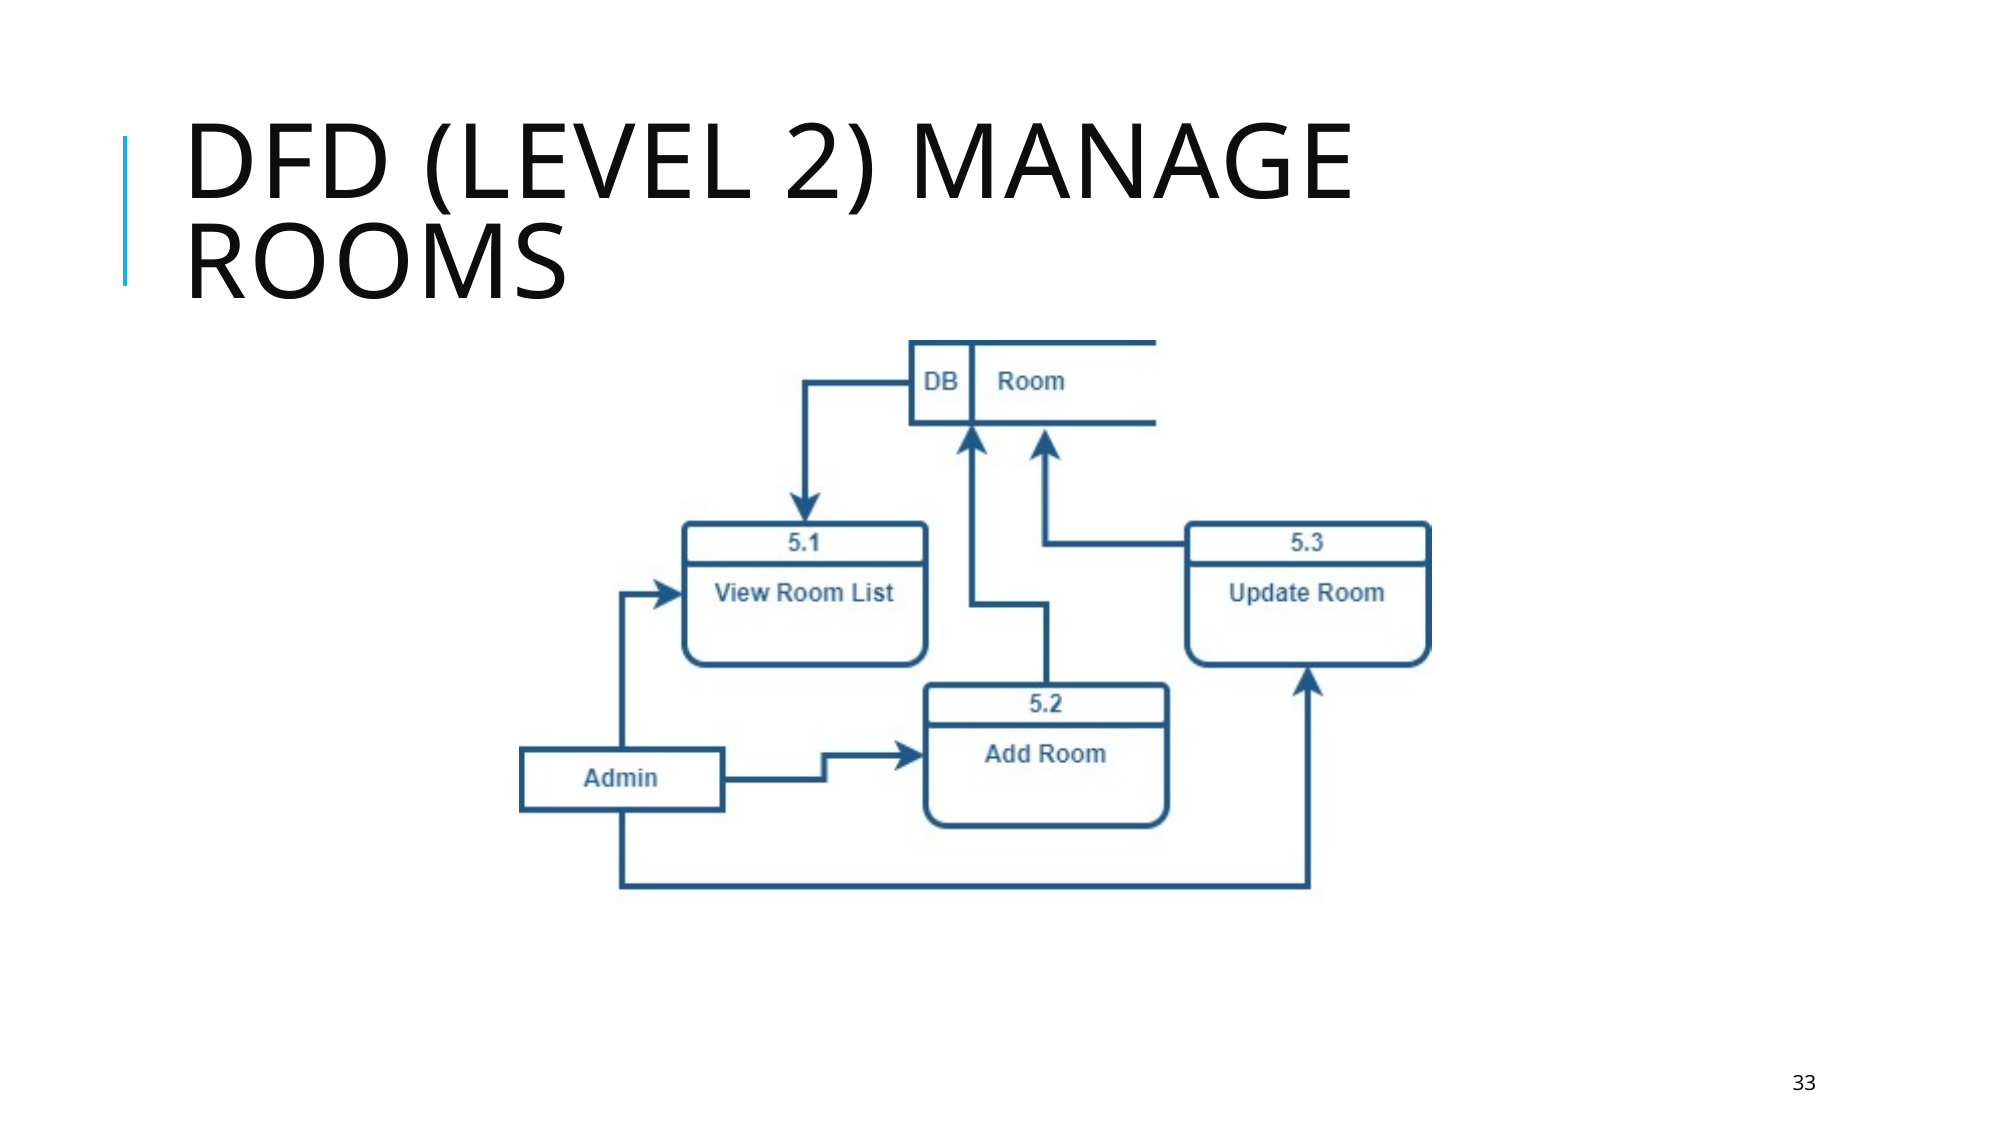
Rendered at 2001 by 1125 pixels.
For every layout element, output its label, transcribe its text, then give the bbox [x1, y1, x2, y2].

title Dfd (level 2) Manage rooms [168, 96, 1763, 342]
slide_number 33 [1777, 1061, 1938, 1107]
picture [519, 340, 1432, 906]
